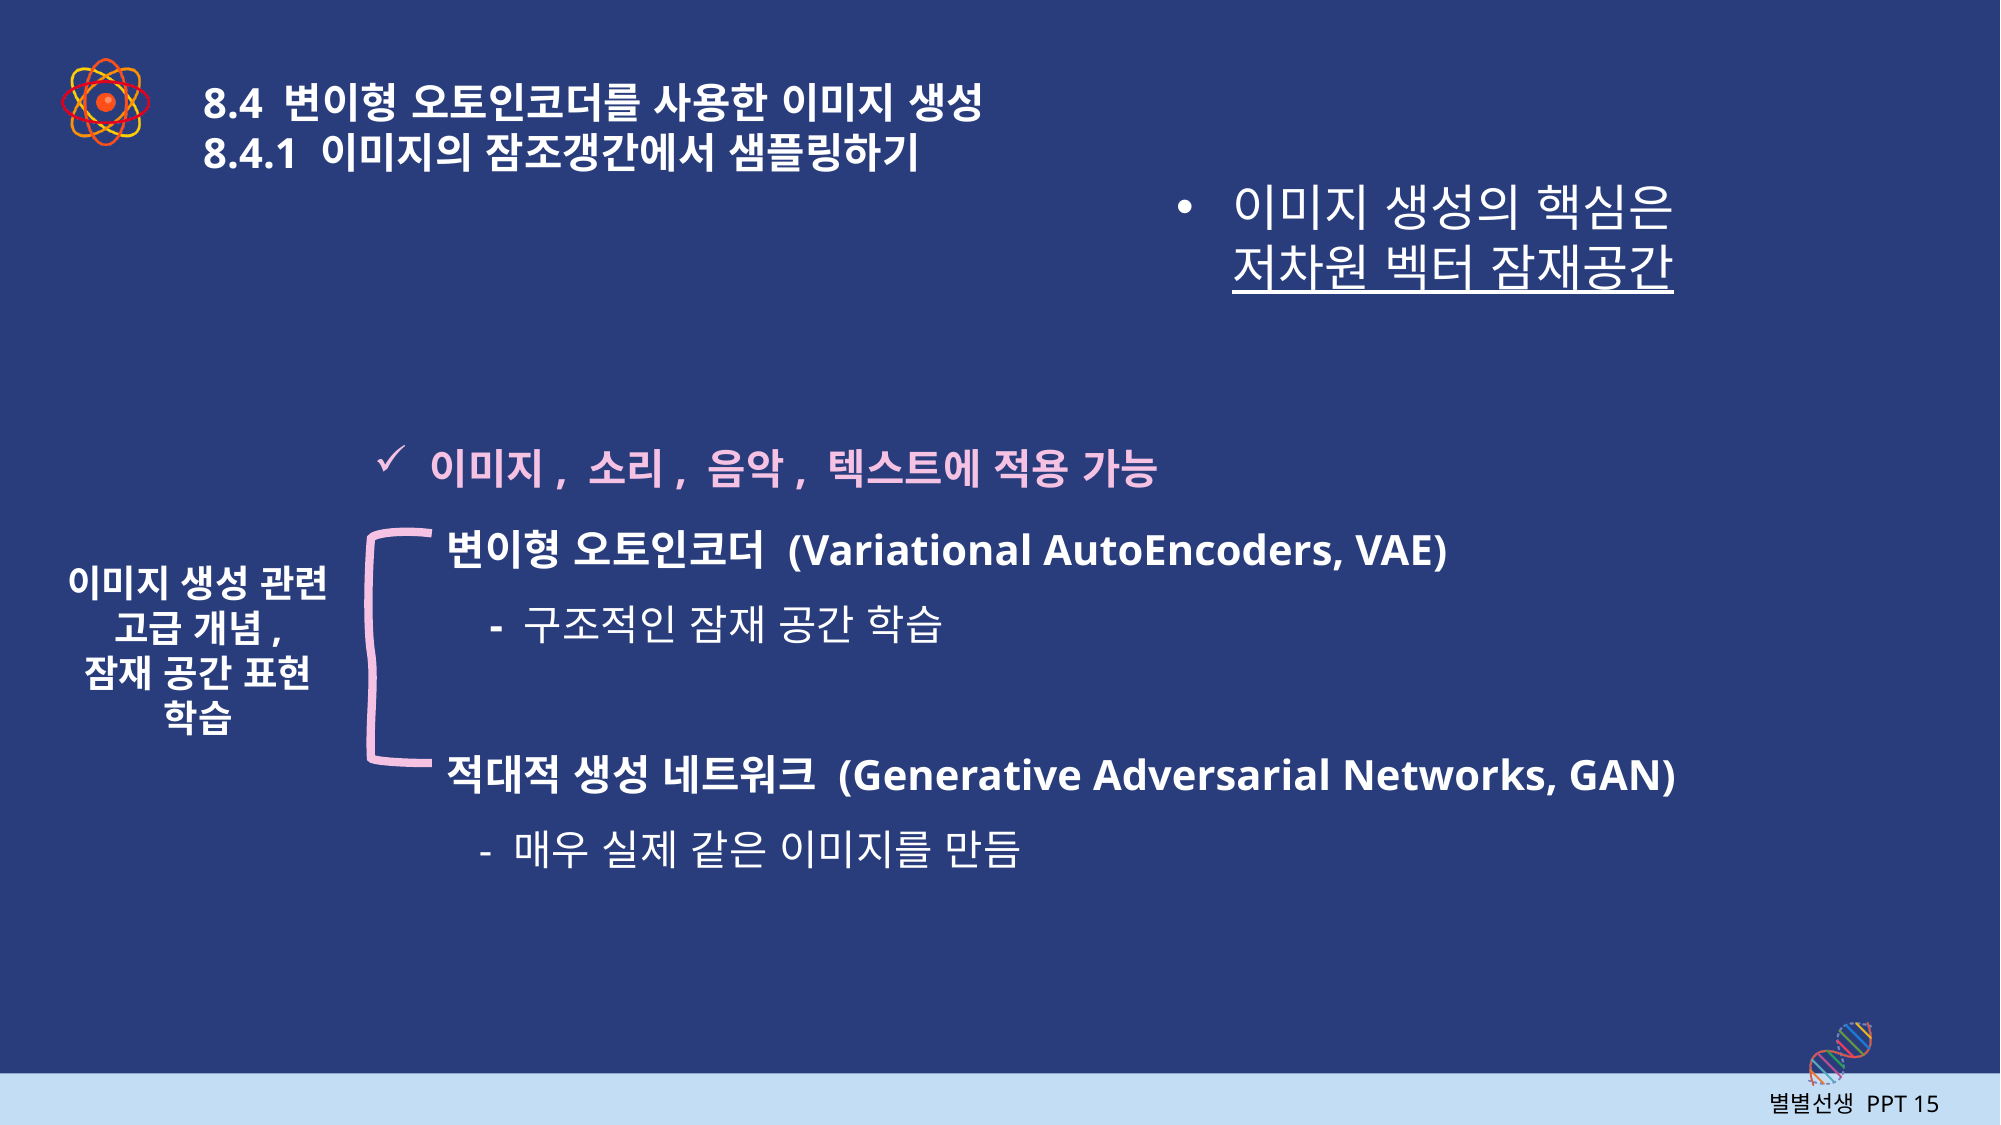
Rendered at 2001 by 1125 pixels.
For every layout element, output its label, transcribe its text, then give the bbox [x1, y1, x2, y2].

picture [61, 58, 150, 146]
text_box 이미지 생성 관련 고급 개념, 잠재 공간 표현 학습 [37, 552, 359, 748]
text_box 변이형 오토인코더 (Variational AutoEncoders, VAE) - 구조적인 잠재 공간 학습 적대적 생성 네트워크 (Generative Adversarial Networks, GAN) - 매우 실제 같은 이미지를 만듬 [431, 491, 2000, 881]
text_box 8.4 변이형 오토인코더를 사용한 이미지 생성 8.4.1 이미지의 잠조갱간에서 샘플링하기 [188, 69, 1001, 184]
text_box [367, 531, 433, 764]
text_box 별별선생 PPT 15 [1754, 1082, 1955, 1125]
text_box [0, 1072, 1808, 1125]
text_box 이미지, 소리, 음악, 텍스트에 적용 가능 [359, 435, 1270, 501]
text_box 이미지 생성의 핵심은 저차원 벡터 잠재공간 [1161, 168, 1758, 304]
picture [1808, 1022, 1872, 1086]
text_box [1872, 1072, 2000, 1125]
